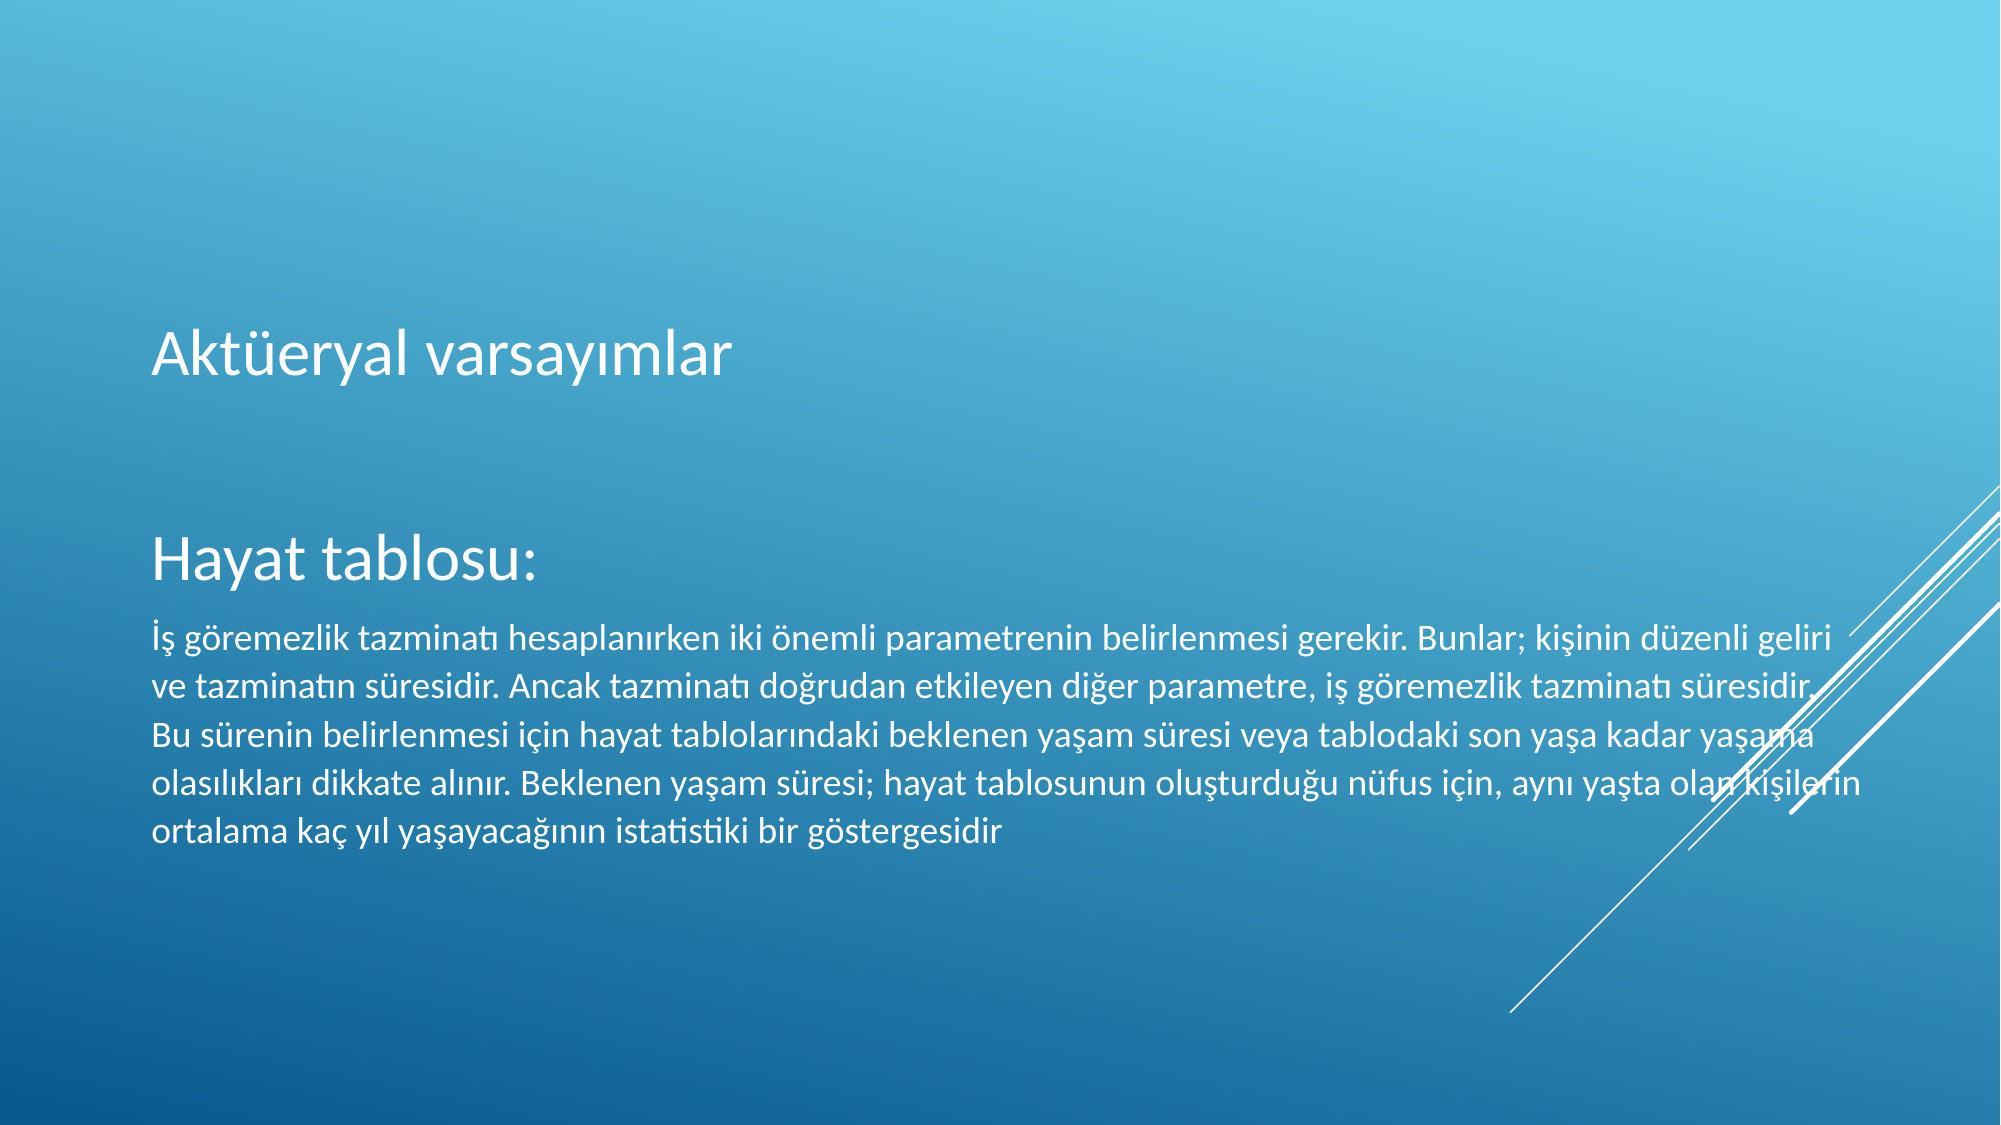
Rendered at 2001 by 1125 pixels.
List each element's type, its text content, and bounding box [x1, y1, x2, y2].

text_box Aktüeryal varsayımlar Hayat tablosu: İş göremezlik tazminatı hesaplanırken iki önemli parametrenin belirlenmesi gerekir. Bunlar; kişinin düzenli geliri ve tazminatın süresidir. Ancak tazminatı doğrudan etkileyen diğer parametre, iş göremezlik tazminatı süresidir. Bu sürenin belirlenmesi için hayat tablolarındaki beklenen yaşam süresi veya tablodaki son yaşa kadar yaşama olasılıkları dikkate alınır. Beklenen yaşam süresi; hayat tablosunun oluşturduğu nüfus için, aynı yaşta olan kişilerin ortalama kaç yıl yaşayacağının istatistiki bir göstergesidir [136, 296, 1882, 920]
